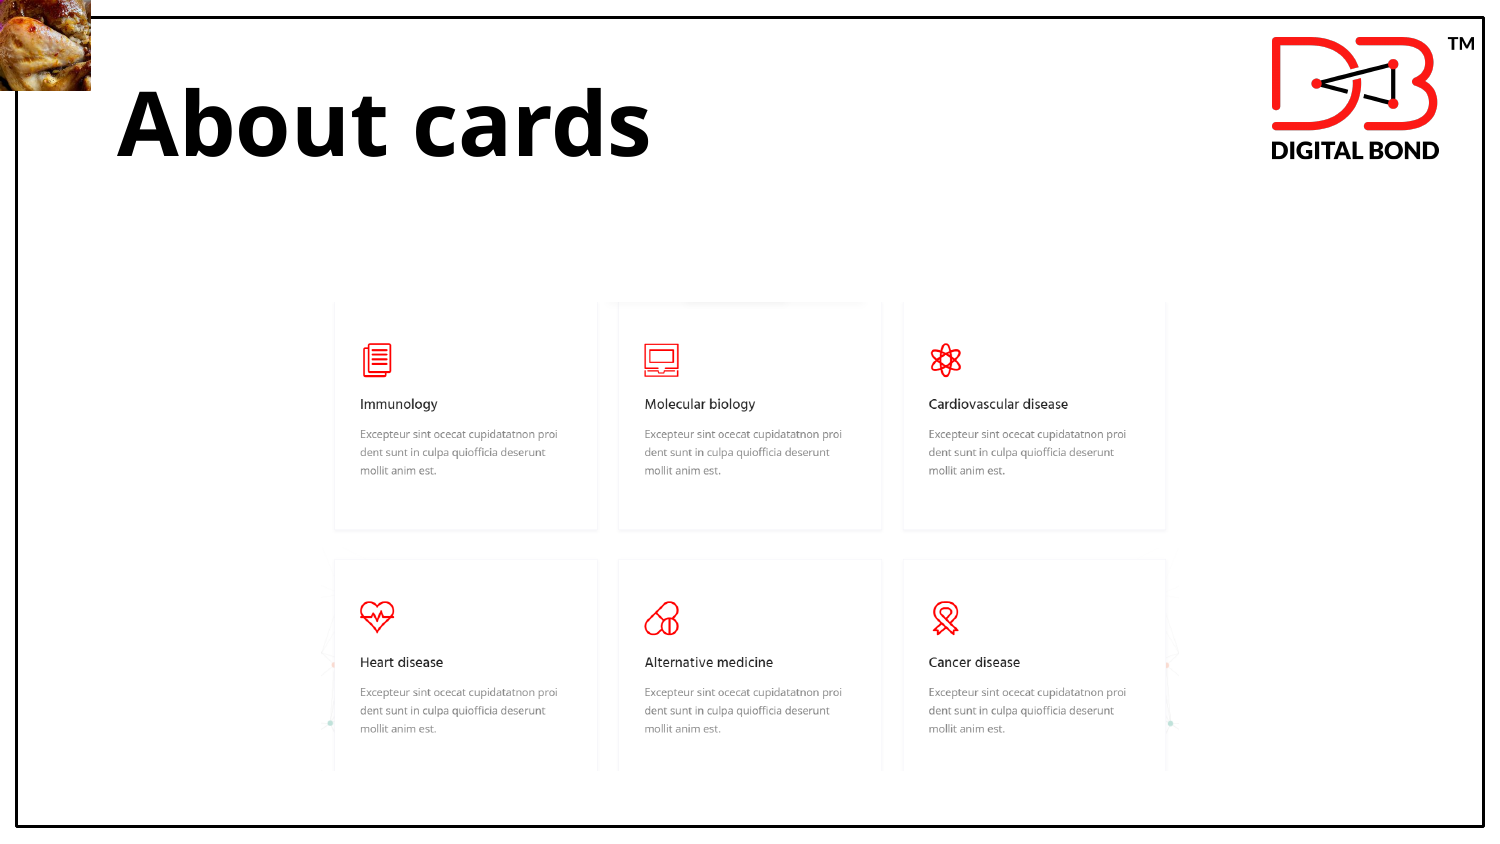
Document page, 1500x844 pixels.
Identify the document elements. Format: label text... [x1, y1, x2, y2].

picture [320, 302, 1180, 771]
picture [1265, 26, 1481, 167]
picture [0, 0, 91, 91]
title About cards [102, 51, 1229, 168]
